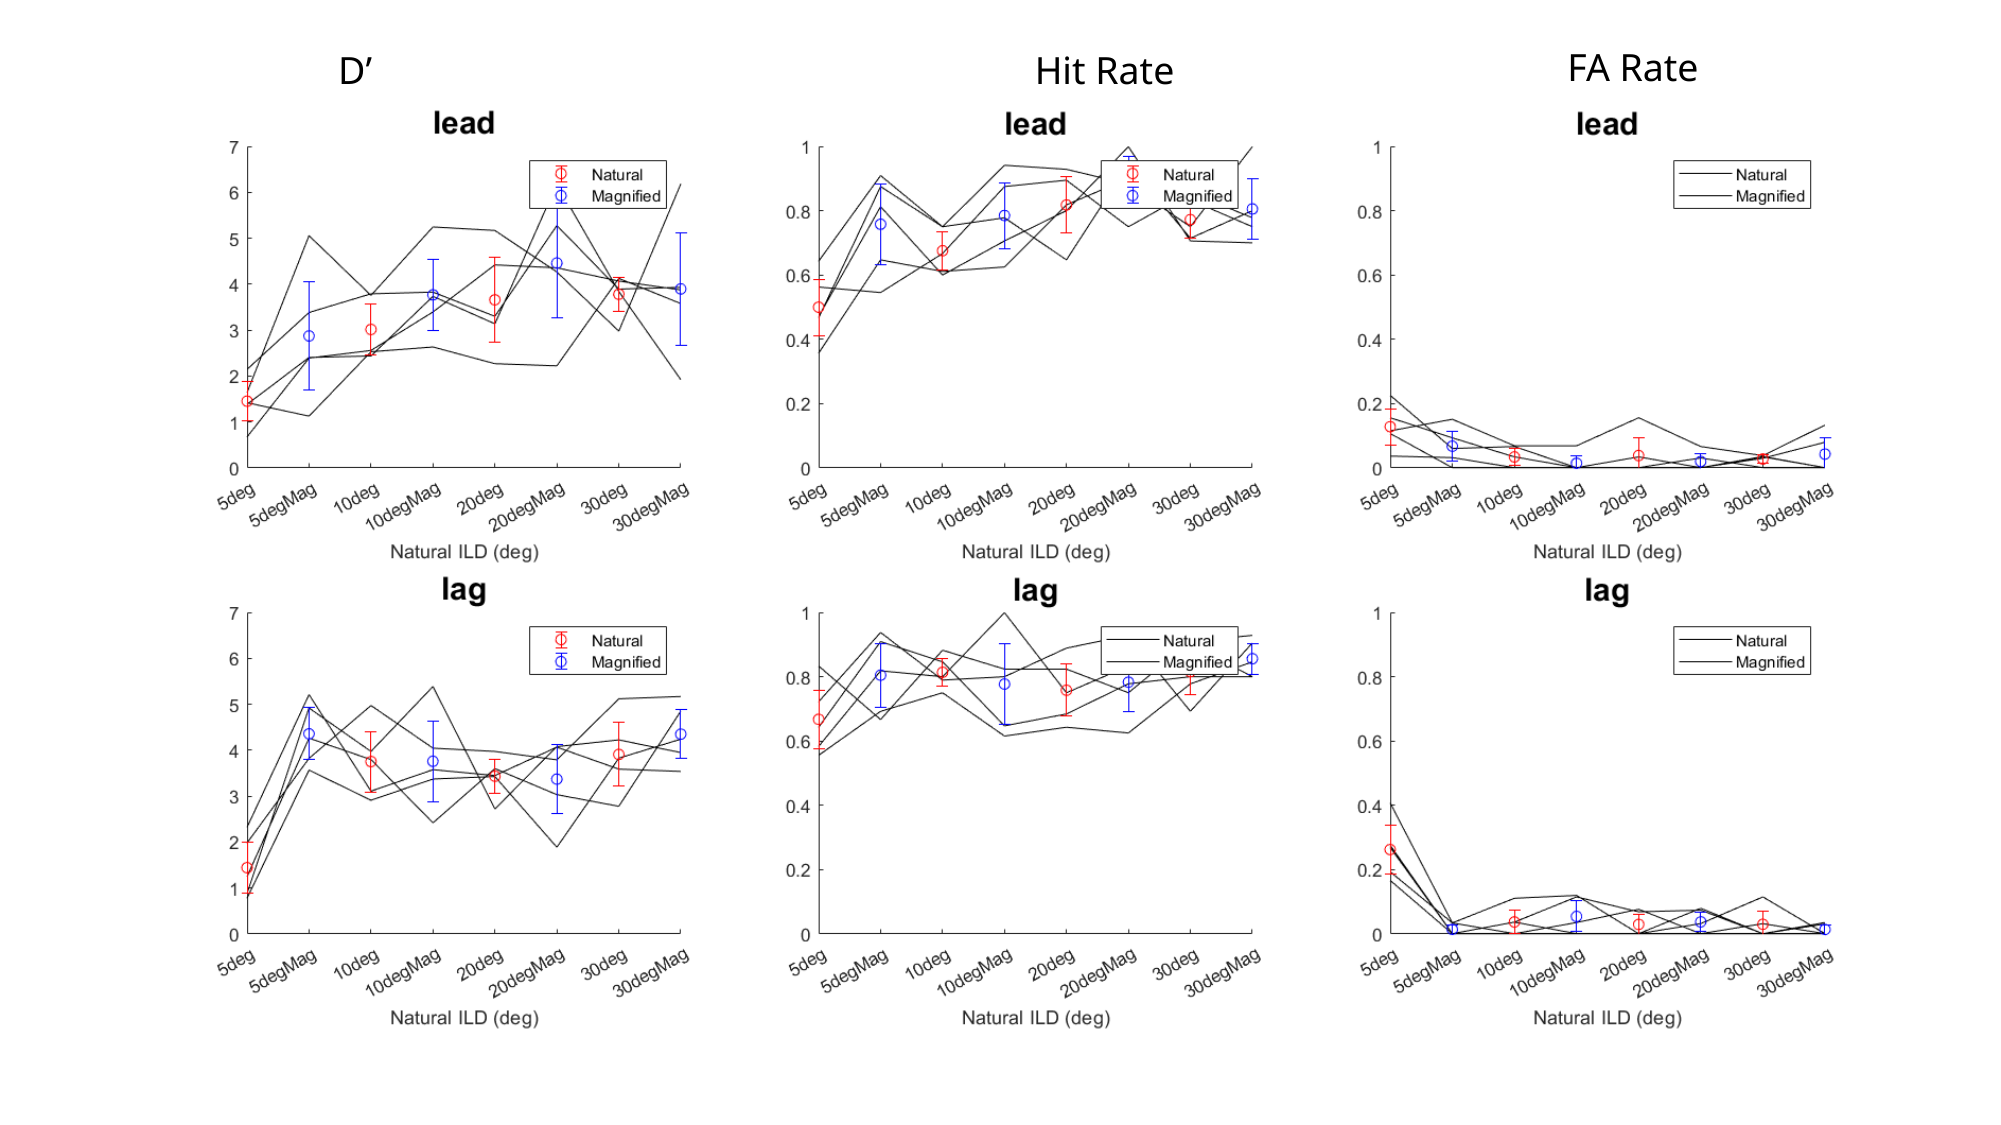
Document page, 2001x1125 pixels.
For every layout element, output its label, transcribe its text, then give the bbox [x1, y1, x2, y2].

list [0, 71, 2000, 1054]
text_box D’ [323, 39, 572, 71]
text_box Hit Rate [1020, 39, 1269, 71]
text_box FA Rate [1552, 36, 1801, 71]
